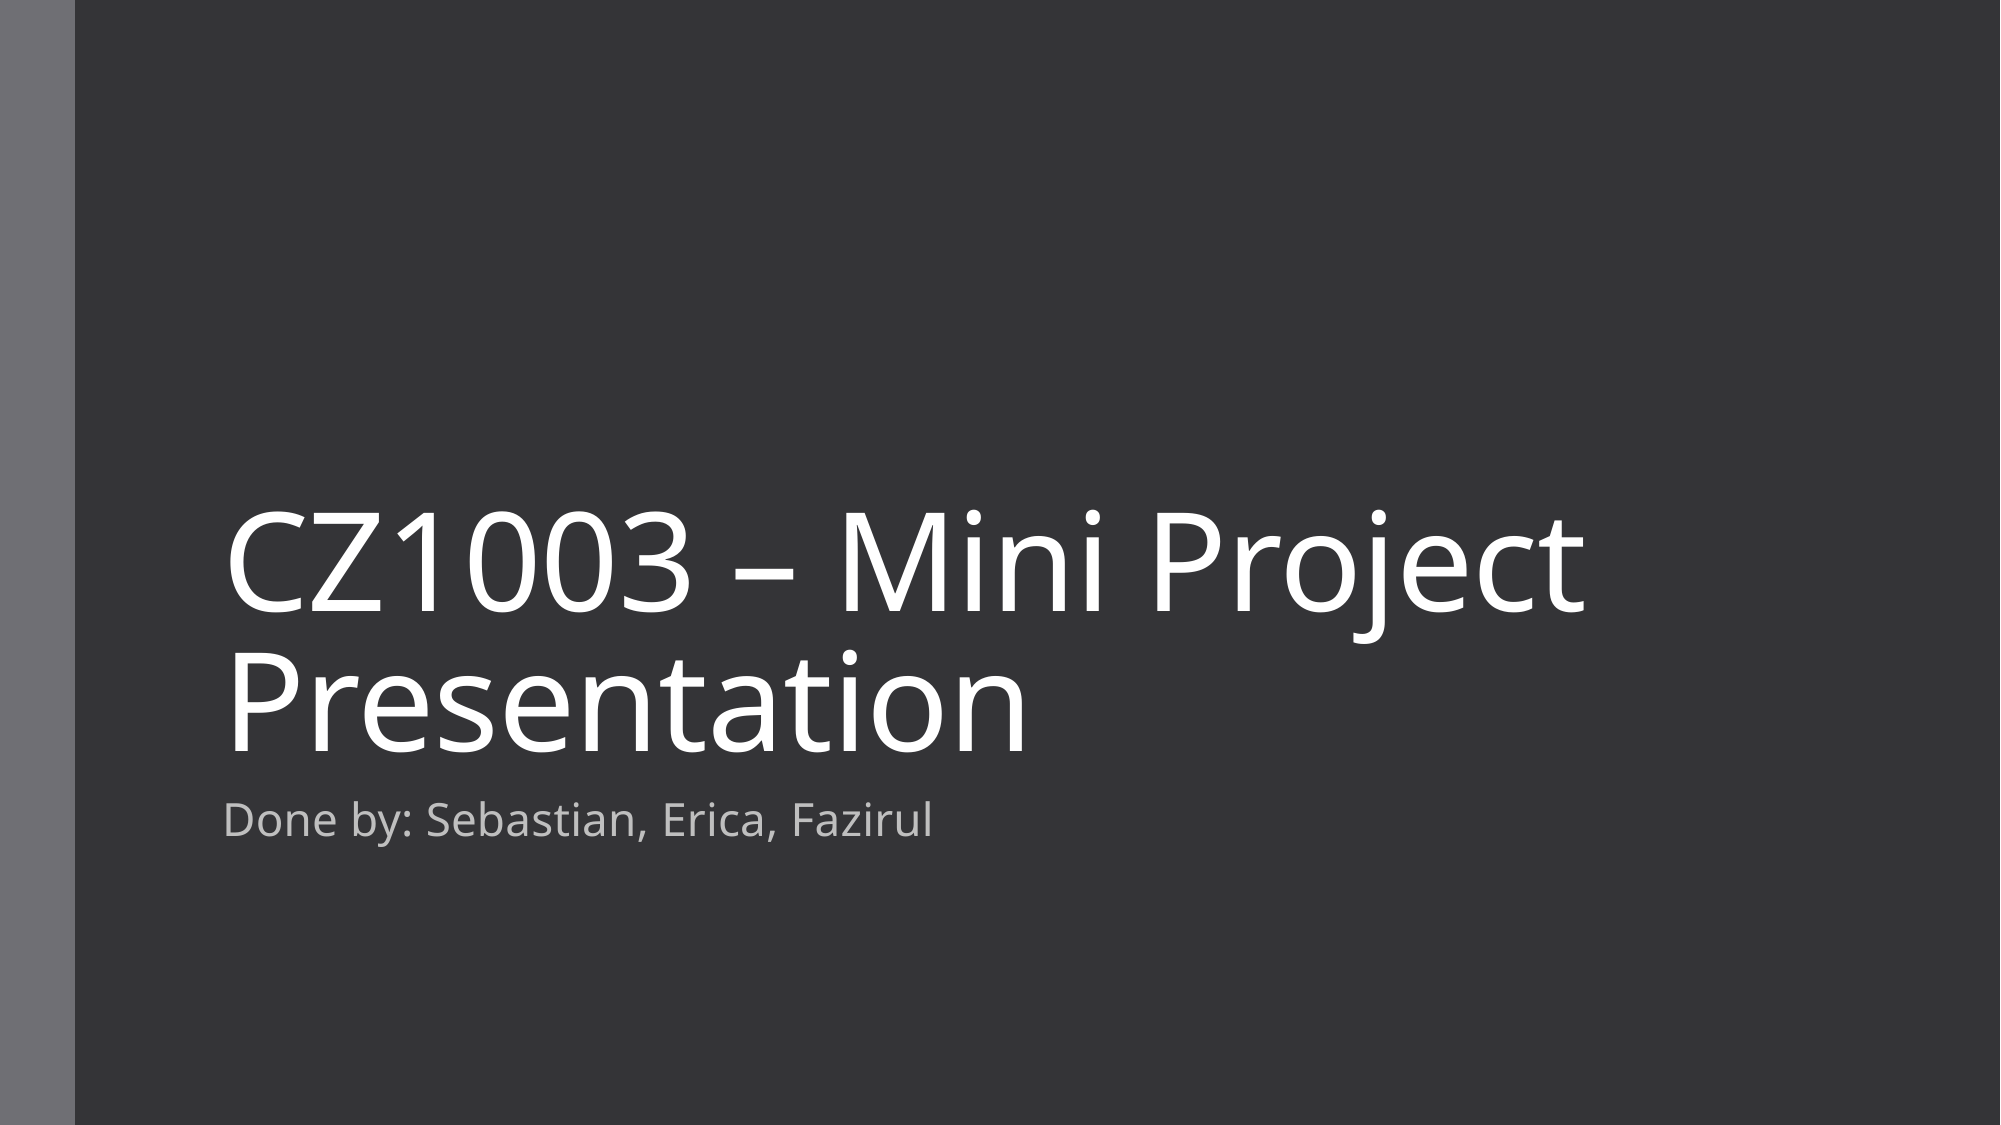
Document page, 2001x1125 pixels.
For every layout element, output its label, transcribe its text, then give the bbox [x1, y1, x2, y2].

subtitle Done by: Sebastian, Erica, Fazirul [206, 787, 1752, 1065]
title CZ1003 – Mini Project Presentation [206, 124, 1752, 787]
